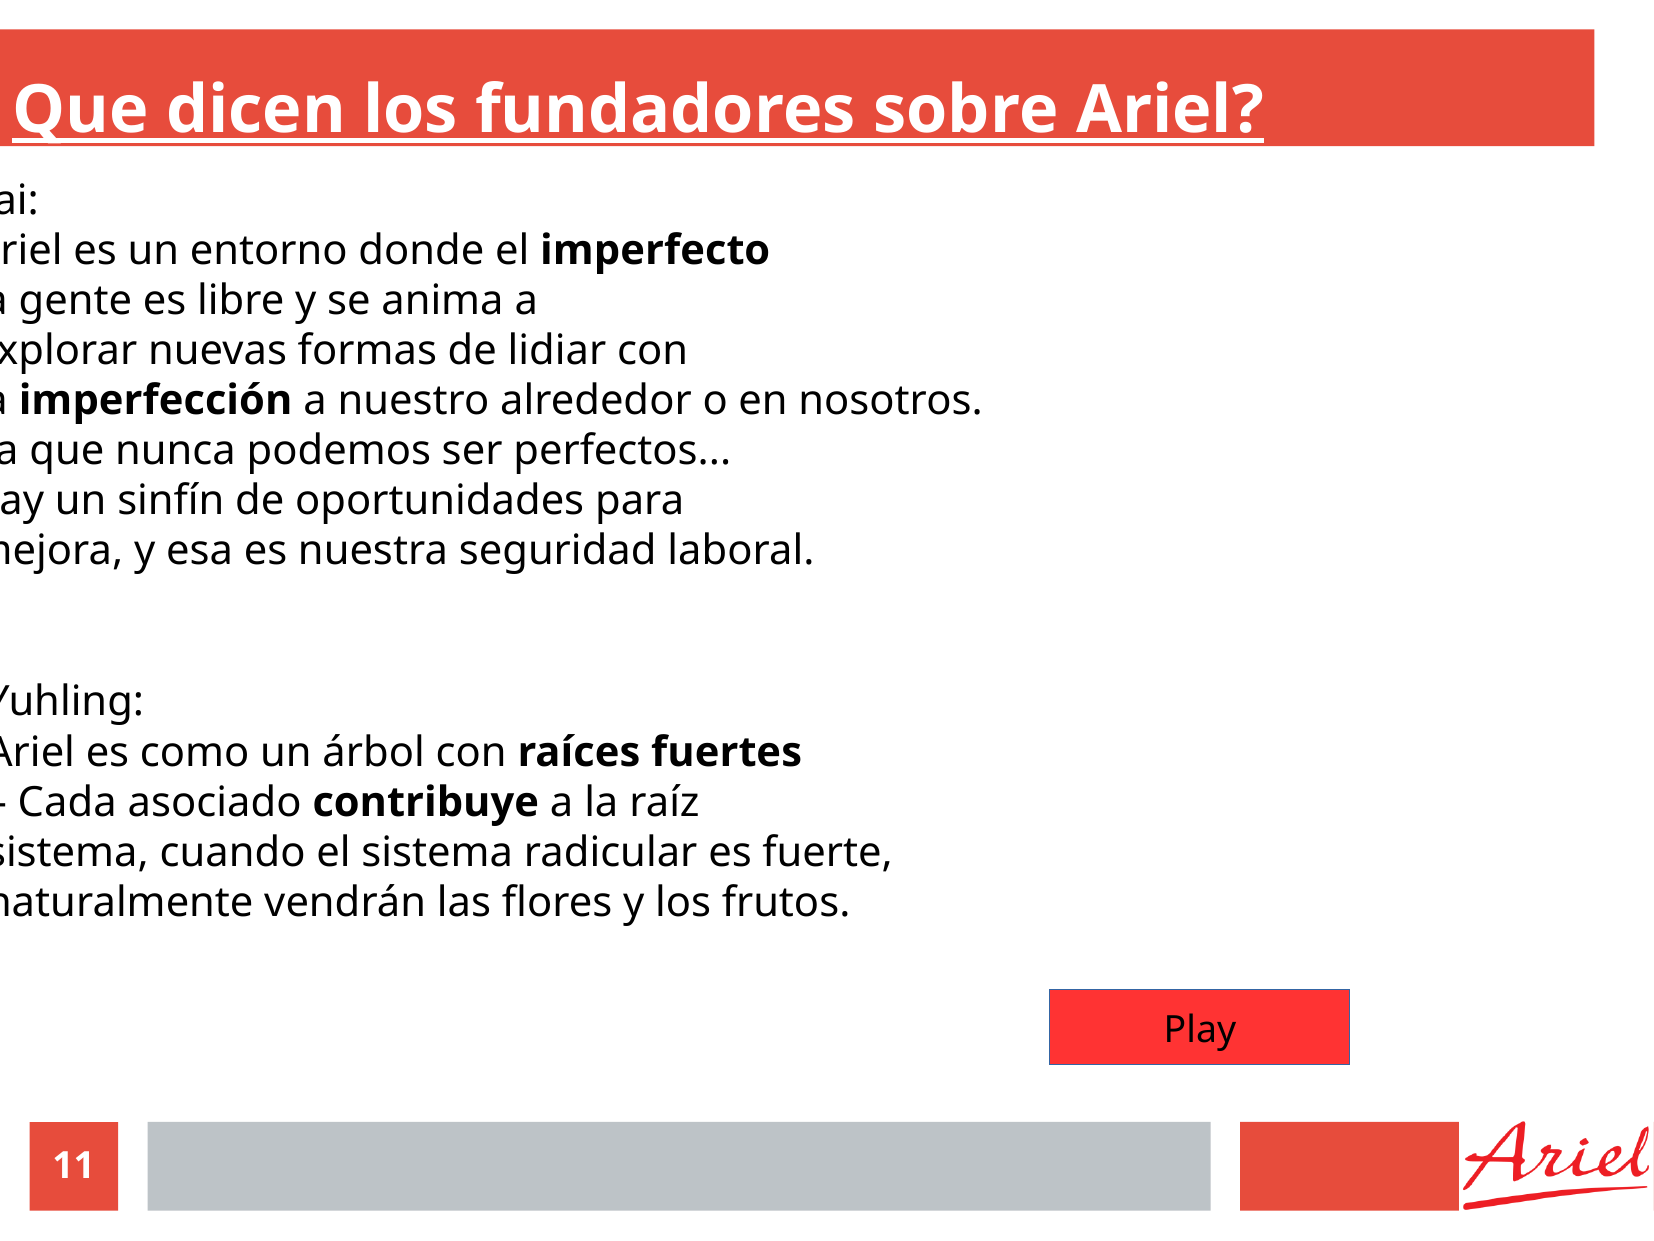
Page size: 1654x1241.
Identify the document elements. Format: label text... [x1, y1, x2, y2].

text_box Play [1049, 989, 1350, 1065]
text_box Yuhling: Ariel es como un árbol con raíces fuertes – Cada asociado contribuye a la raíz sistema, cuando el sistema radicular es fuerte, naturalmente vendrán las flores y los frutos. [0, 666, 919, 982]
picture [1459, 1119, 1654, 1215]
slide_number 11 [29, 1122, 119, 1211]
text_box Tai: Ariel es un entorno donde el imperfecto la gente es libre y se anima a explorar nuevas formas de lidiar con la imperfección a nuestro alrededor o en nosotros. Ya que nunca podemos ser perfectos... hay un sinfín de oportunidades para mejora, y esa es nuestra seguridad laboral. [0, 165, 1000, 630]
title Que dicen los fundadores sobre Ariel? [12, 30, 1558, 147]
